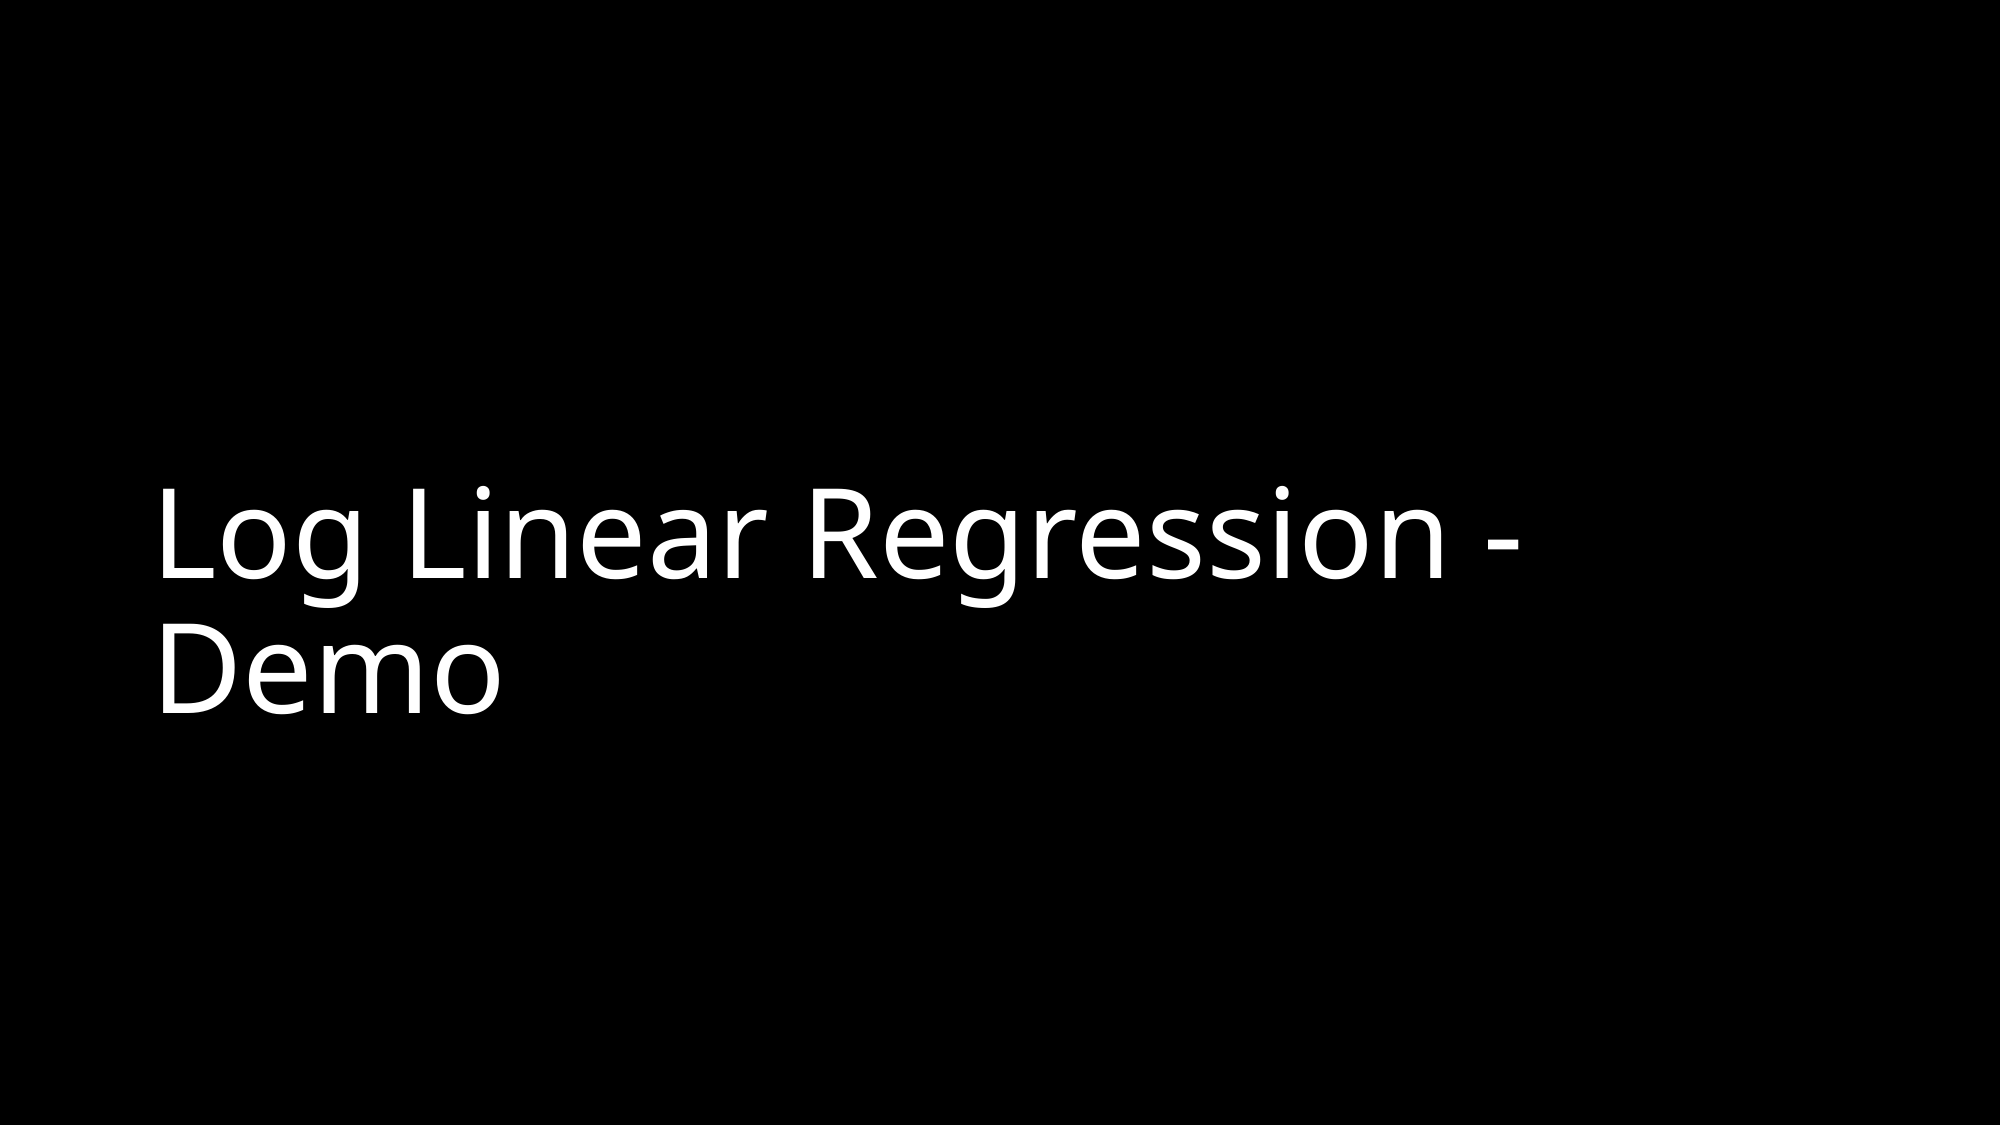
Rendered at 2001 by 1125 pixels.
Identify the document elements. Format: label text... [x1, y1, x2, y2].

title Log Linear Regression - Demo [136, 280, 1862, 749]
